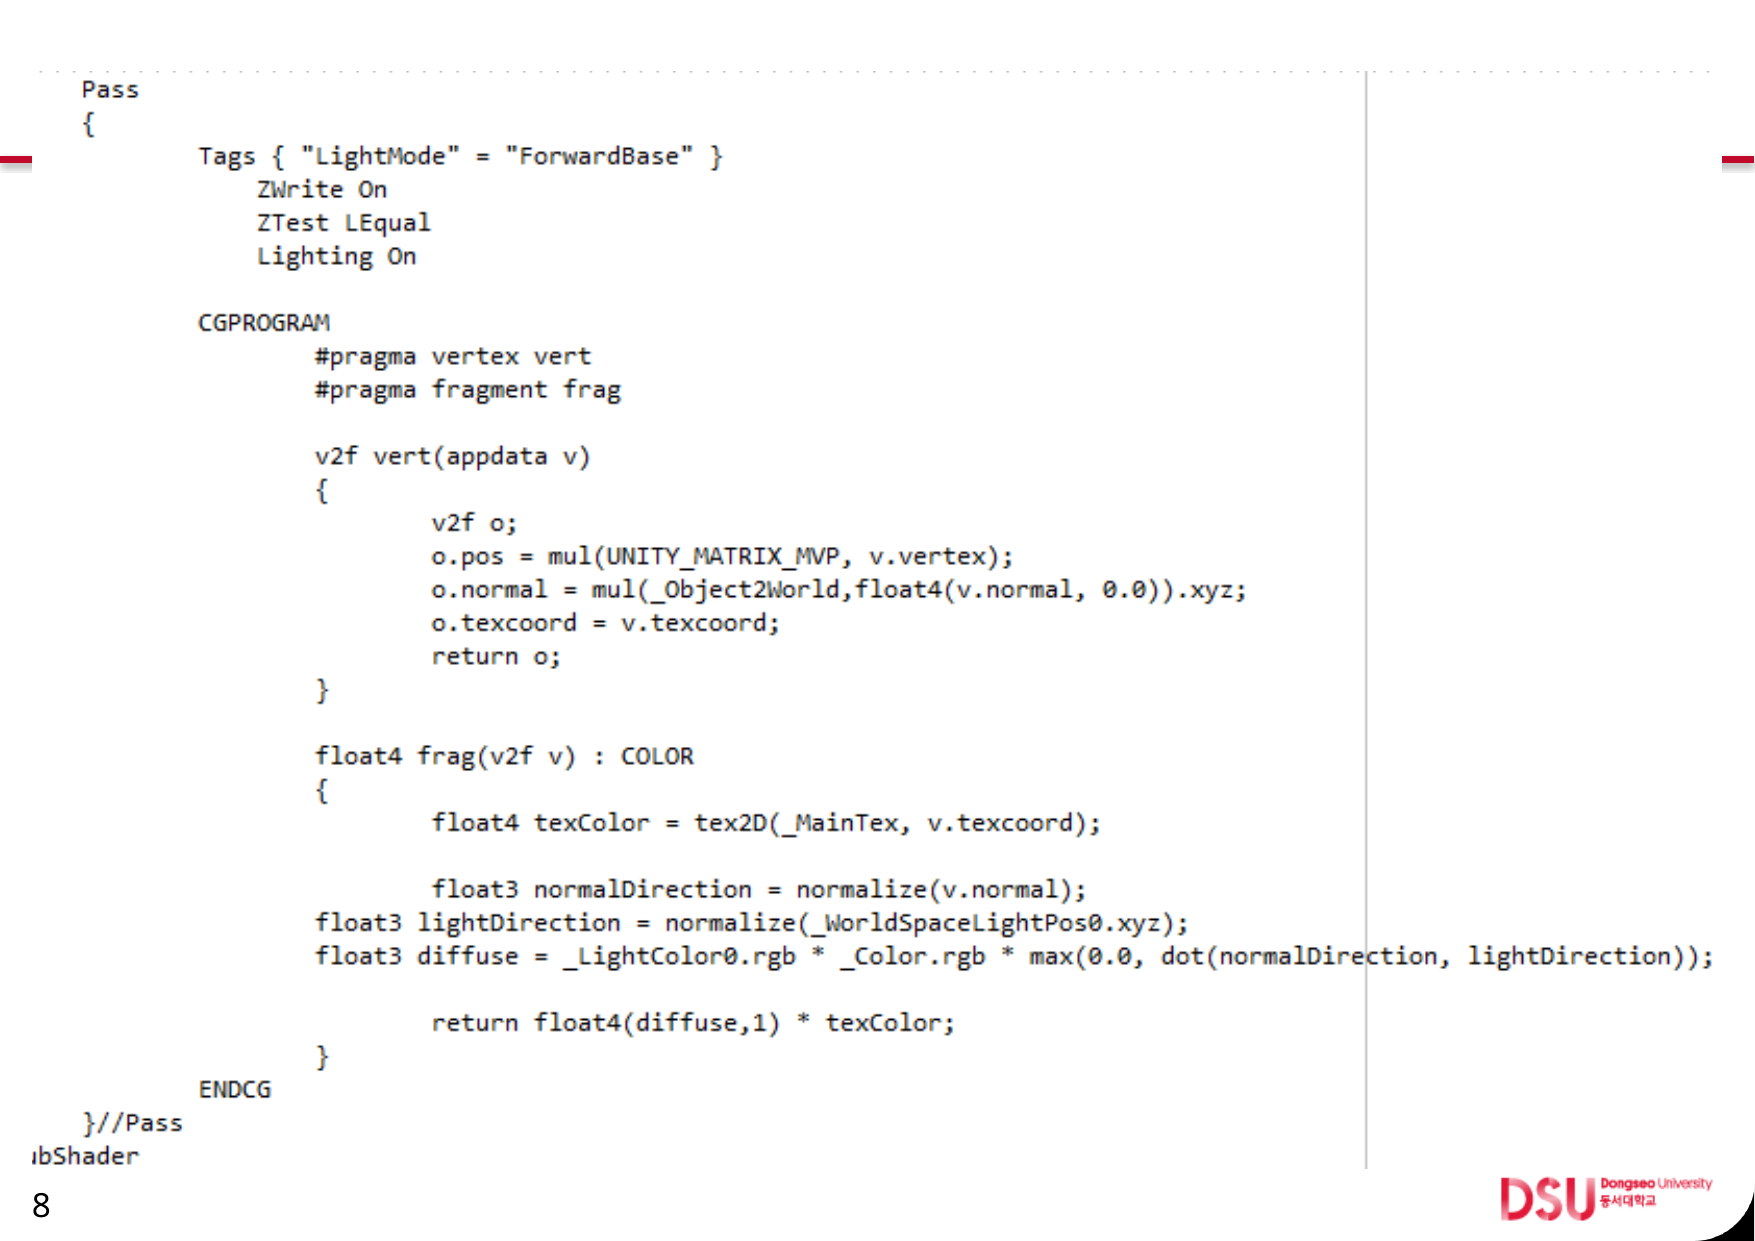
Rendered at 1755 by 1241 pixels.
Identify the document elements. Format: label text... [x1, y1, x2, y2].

picture [31, 71, 1722, 1170]
picture [1500, 1175, 1755, 1241]
slide_number 8 [14, 1175, 181, 1228]
